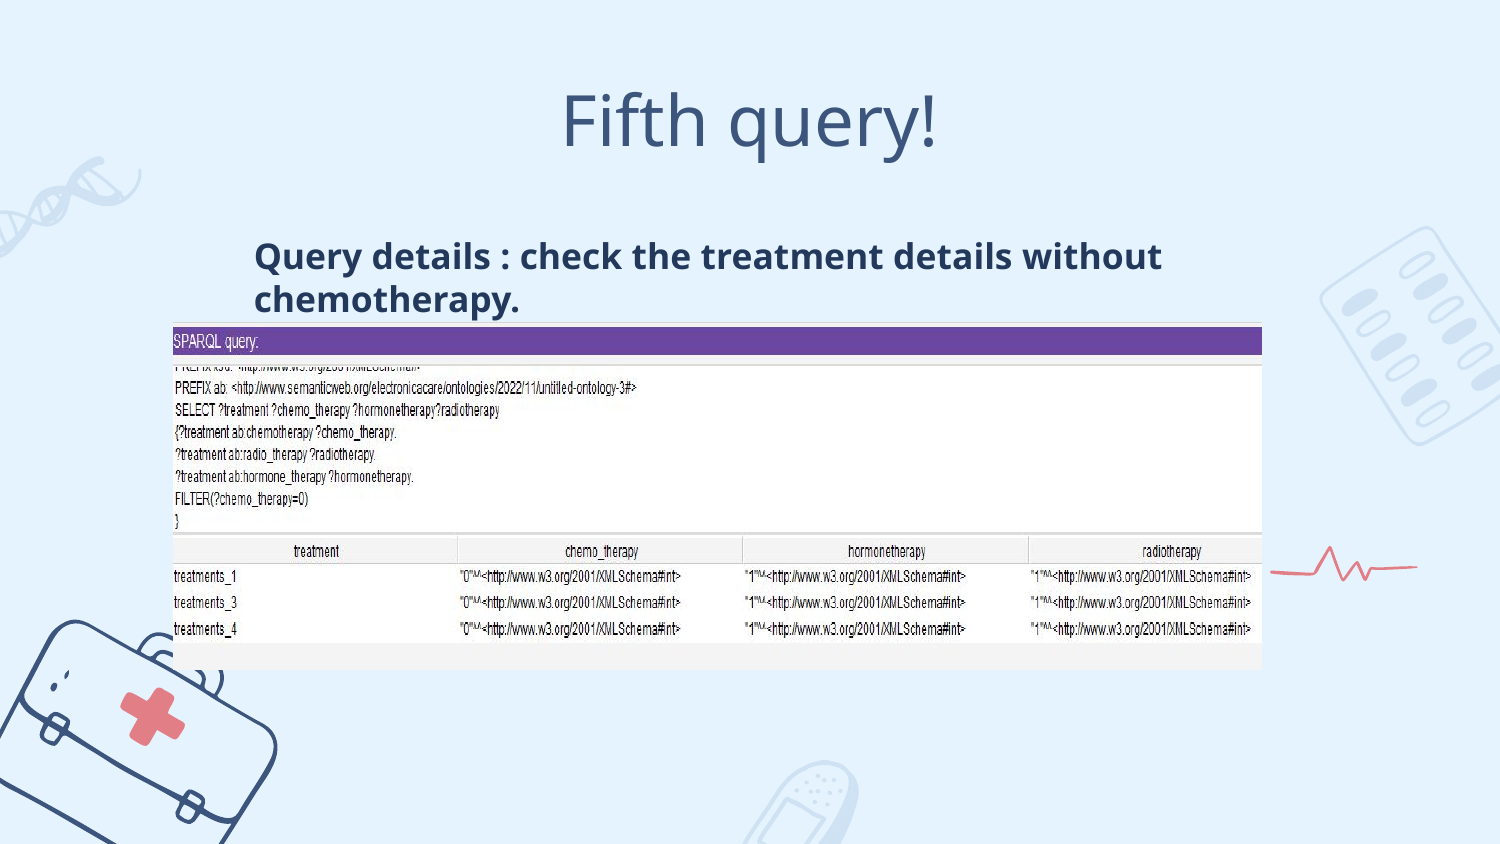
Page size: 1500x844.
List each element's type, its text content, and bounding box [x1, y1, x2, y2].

list Query details : check the treatment details without chemotherapy. [238, 676, 1262, 756]
list Query details : check the treatment details without chemotherapy. [238, 234, 1262, 321]
title Fifth query! [118, 76, 1382, 157]
picture [172, 321, 1262, 670]
